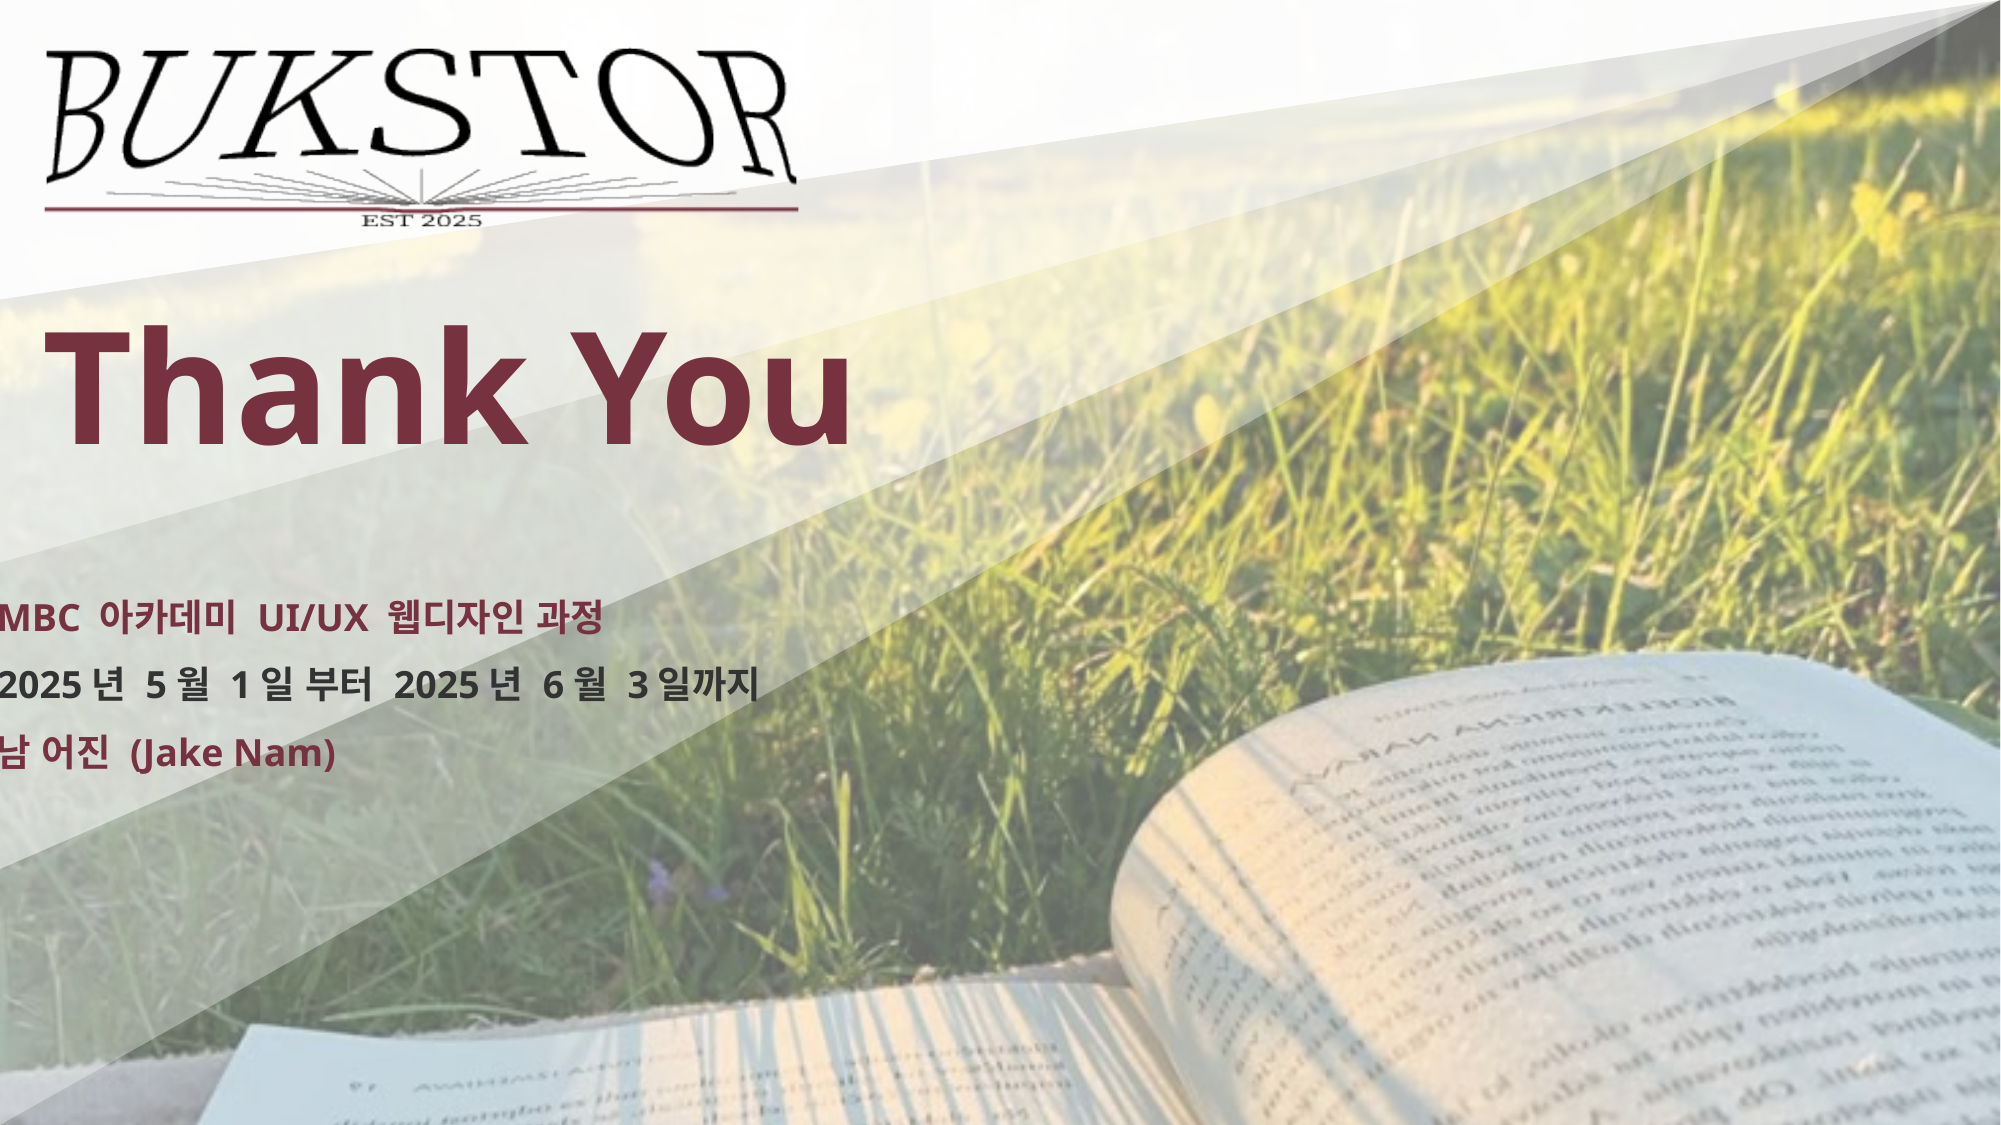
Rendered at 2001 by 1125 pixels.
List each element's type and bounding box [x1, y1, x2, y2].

picture [27, 39, 817, 237]
text_box [0, 0, 2000, 1125]
